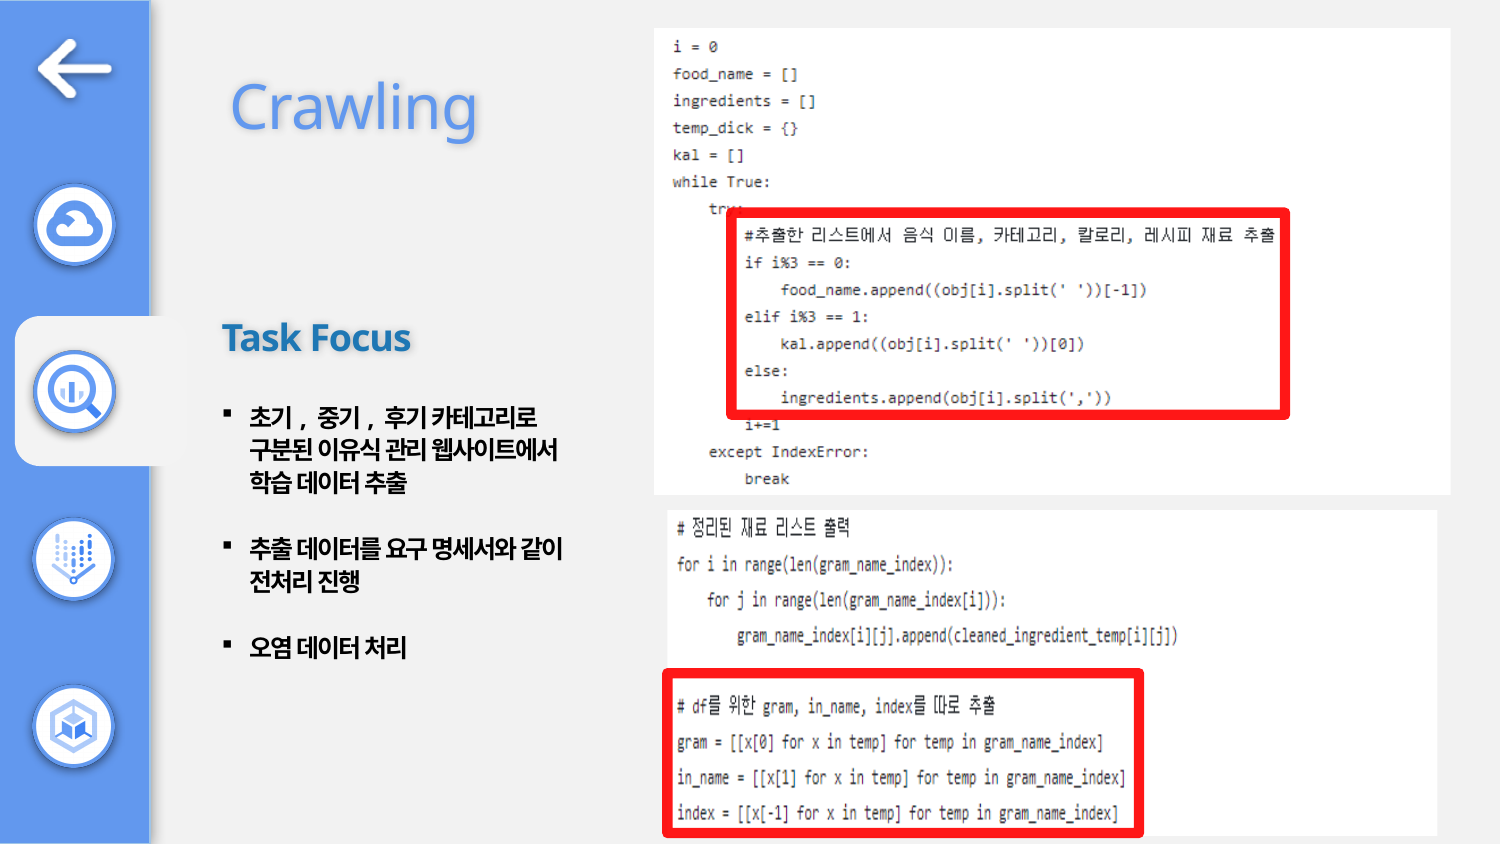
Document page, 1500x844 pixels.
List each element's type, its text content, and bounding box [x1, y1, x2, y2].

text_box 초기, 중기, 후기 카테고리로 구분된 이유식 관리 웹사이트에서 학습 데이터 추출 추출 데이터를 요구 명세서와 같이 전처리 진행 오염 데이터 처리 [206, 391, 597, 670]
picture [32, 350, 116, 434]
picture [653, 28, 1451, 495]
picture [31, 684, 115, 768]
text_box [0, 0, 150, 844]
text_box [14, 316, 188, 467]
picture [31, 517, 115, 601]
text_box Task Focus [206, 306, 502, 367]
picture [36, 38, 112, 99]
picture [32, 182, 116, 267]
picture [667, 510, 1438, 837]
text_box Crawling [214, 59, 648, 150]
